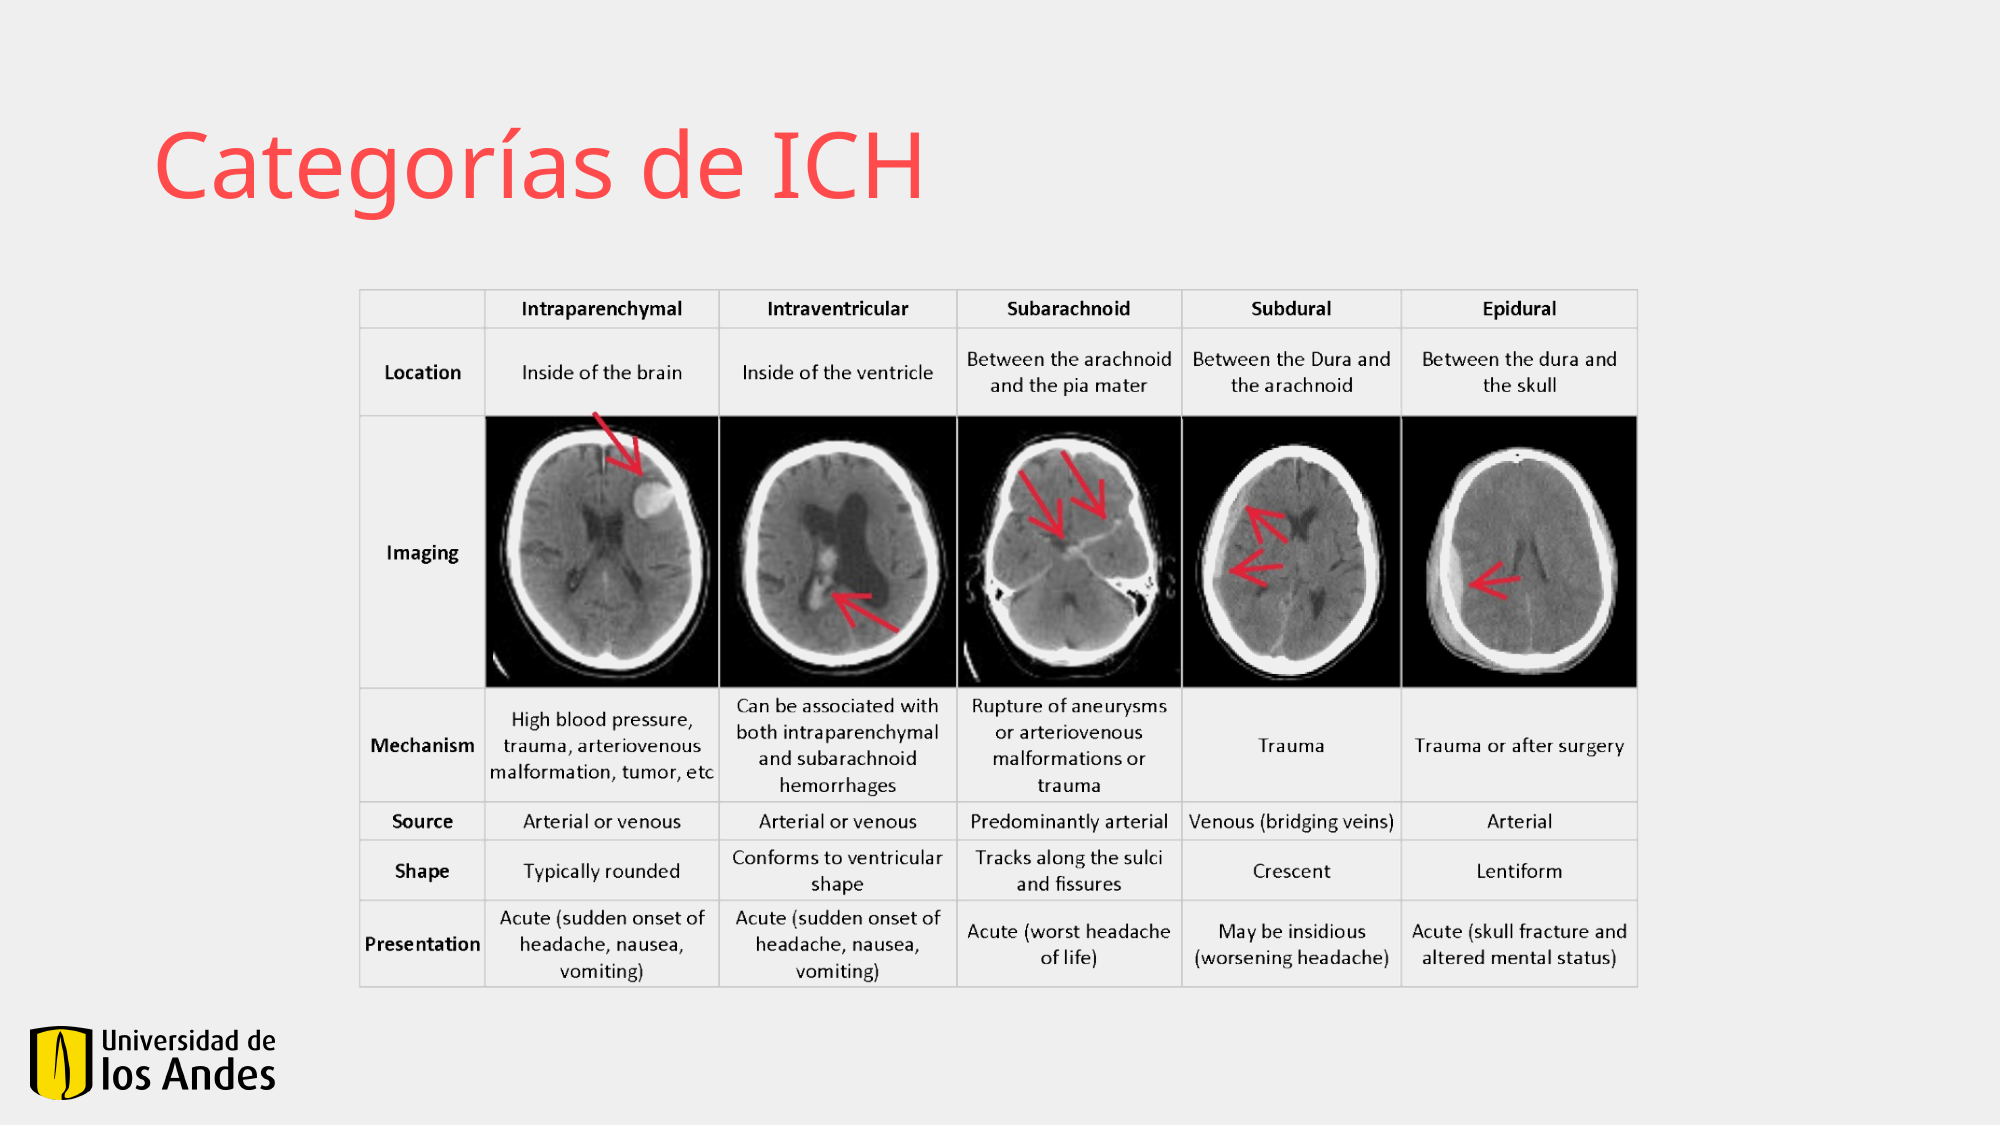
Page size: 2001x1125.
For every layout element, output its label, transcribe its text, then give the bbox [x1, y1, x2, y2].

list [343, 277, 1657, 1005]
picture [30, 1026, 275, 1100]
title Categorías de ICH [137, 59, 1863, 278]
